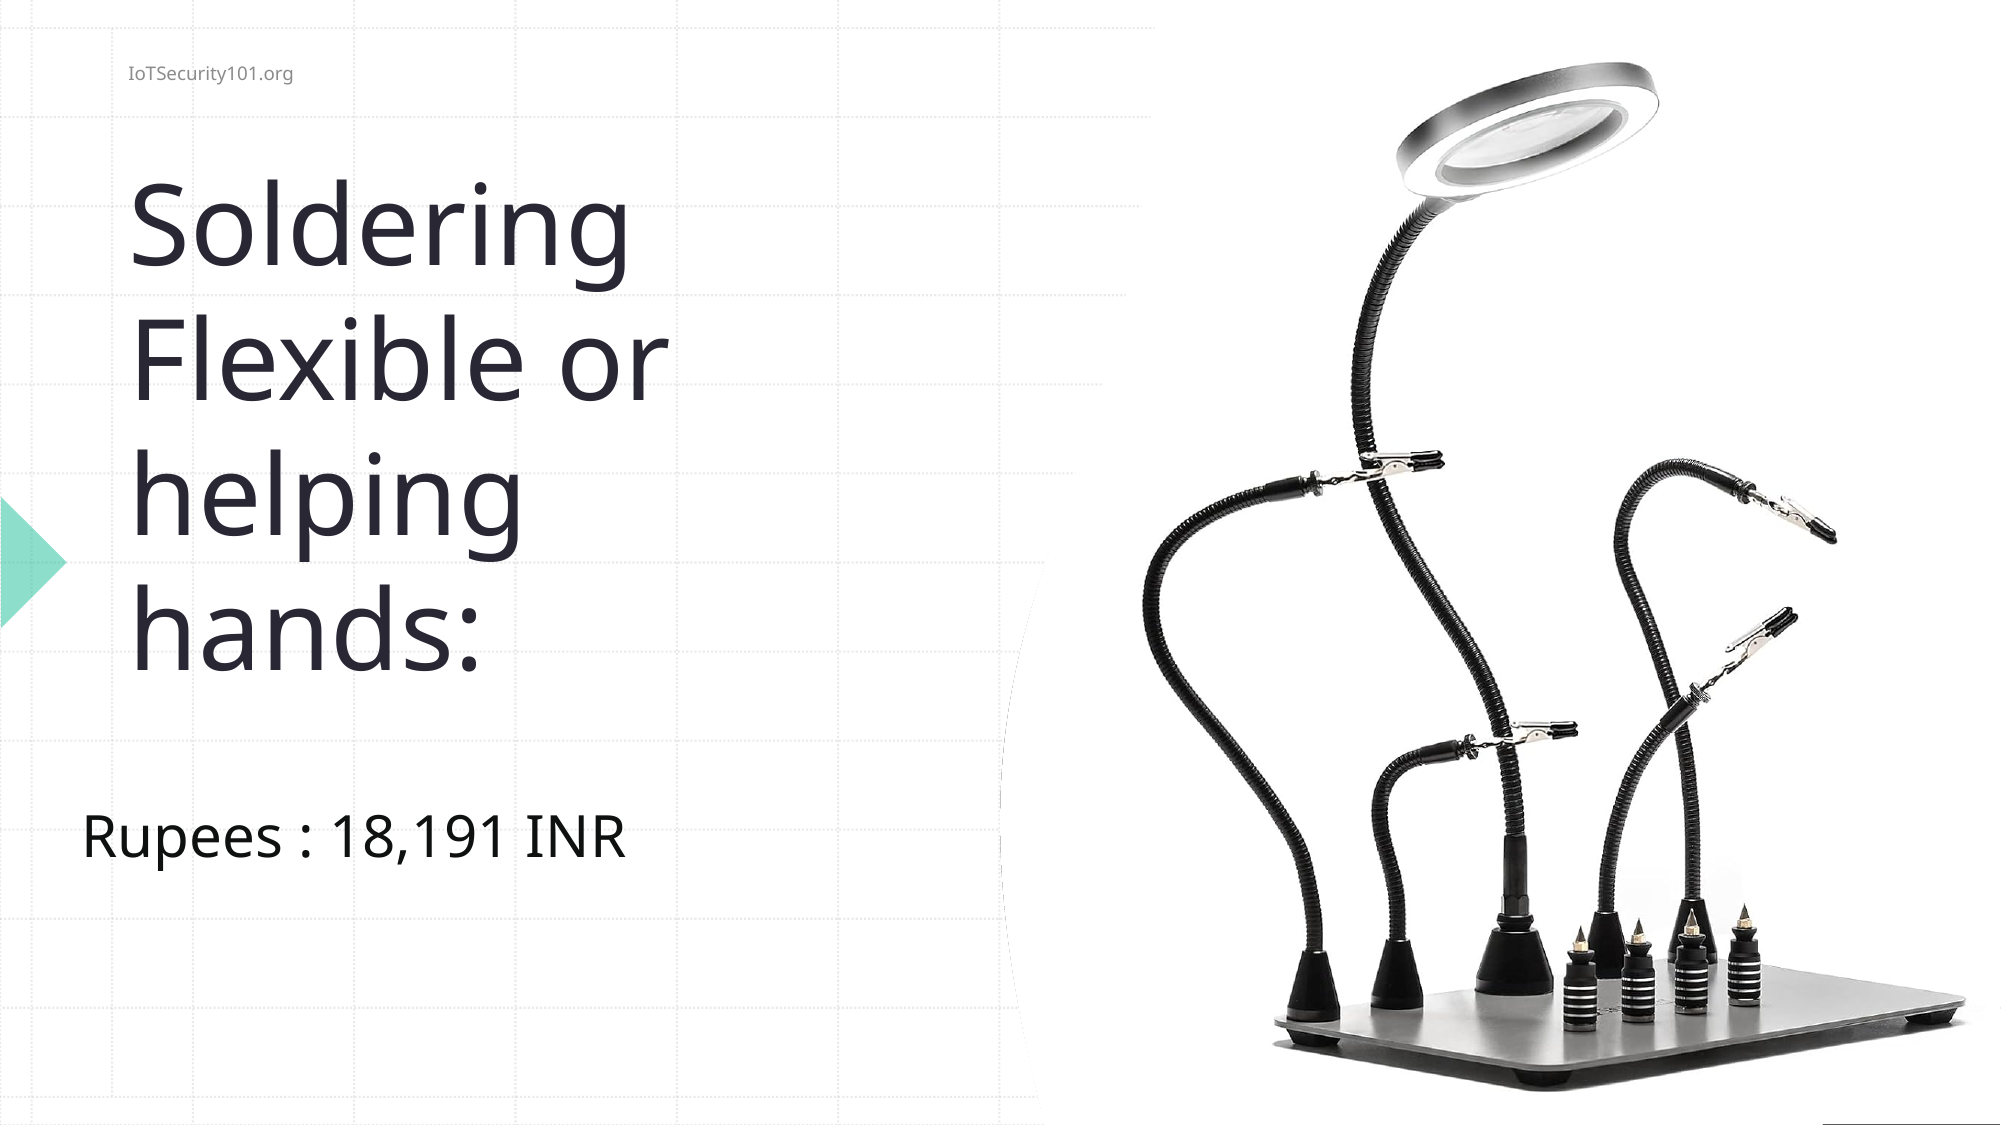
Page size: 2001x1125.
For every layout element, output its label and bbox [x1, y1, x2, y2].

text_box [0, 0, 1000, 1125]
picture [1000, 0, 2001, 1125]
